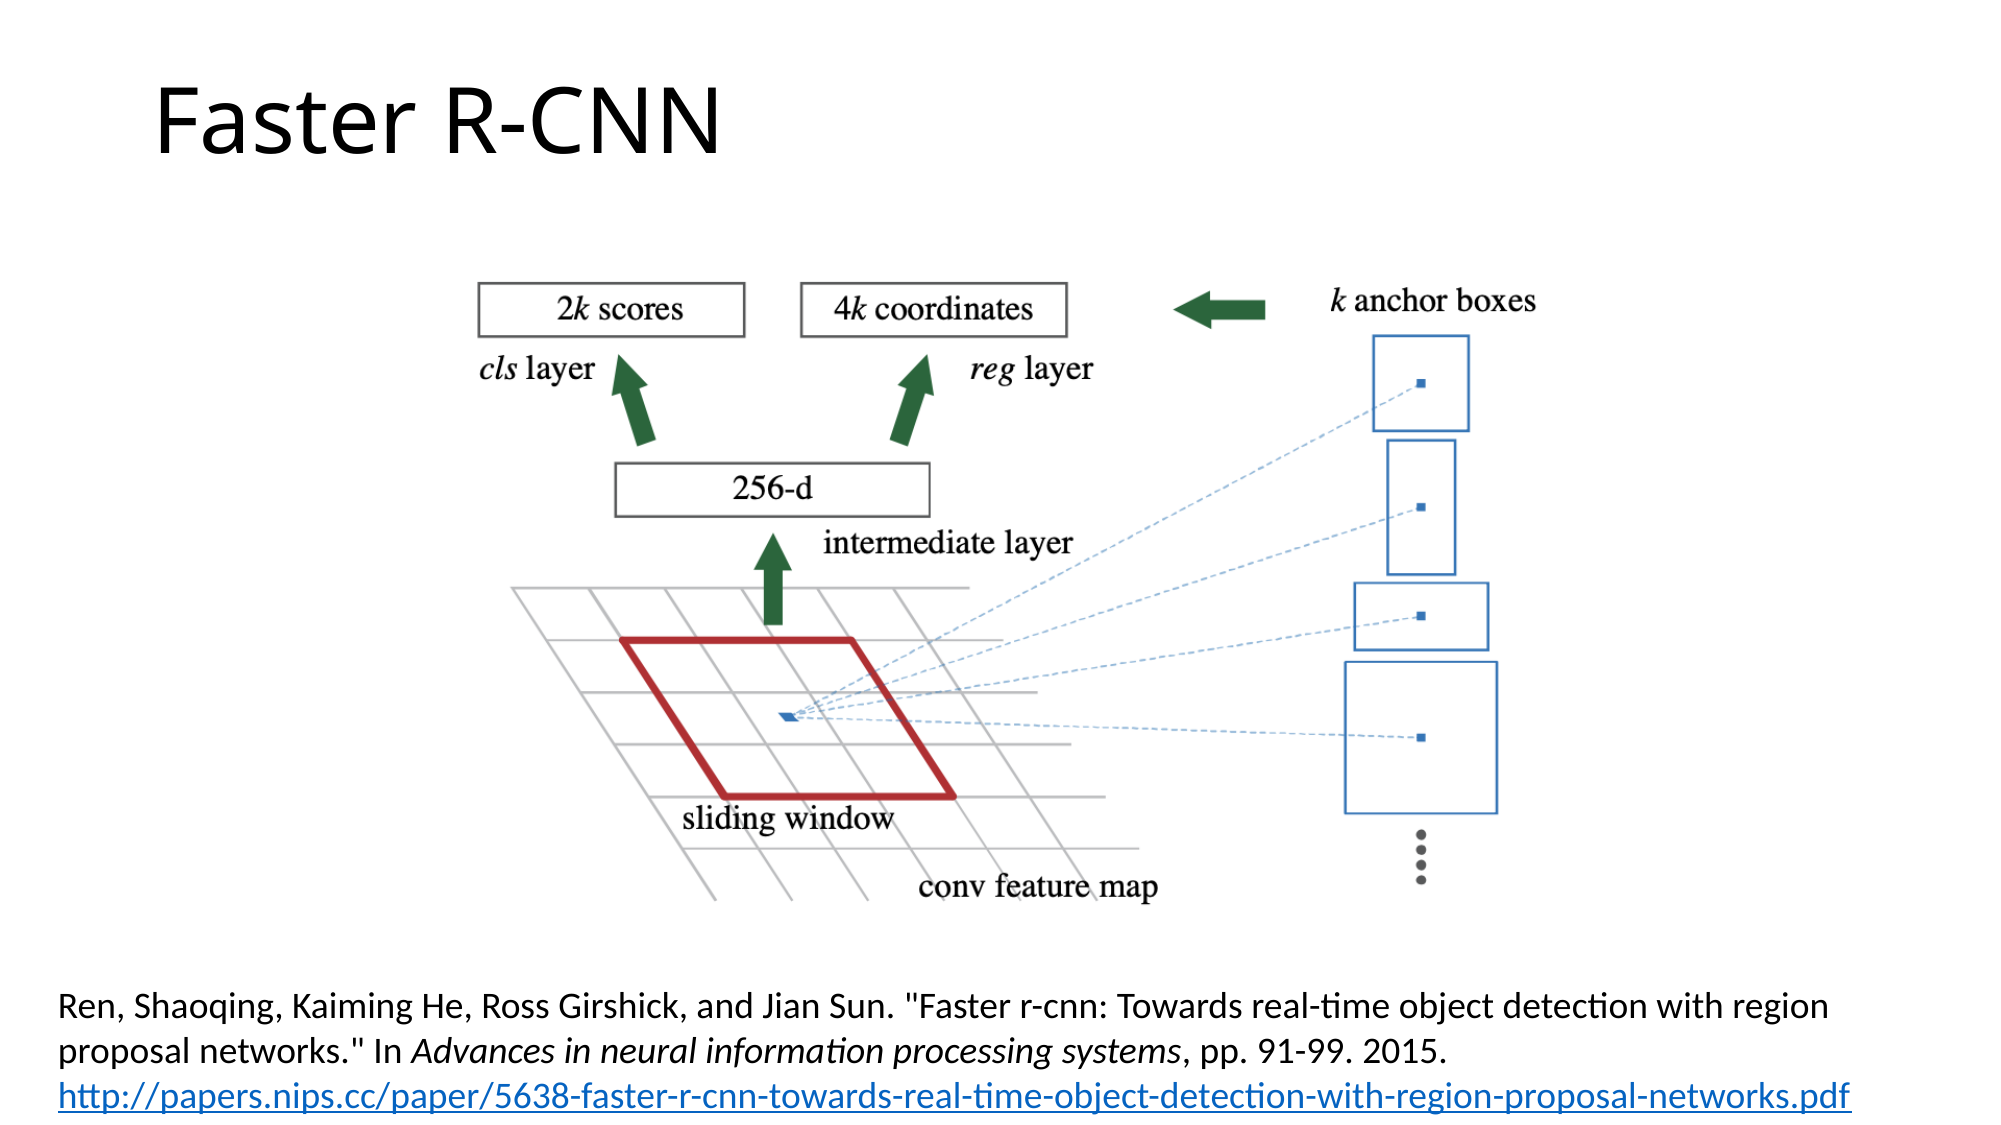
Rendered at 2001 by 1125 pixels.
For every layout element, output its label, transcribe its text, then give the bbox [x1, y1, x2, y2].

title Faster R-CNN [137, 59, 1863, 188]
text_box Ren, Shaoqing, Kaiming He, Ross Girshick, and Jian Sun. "Faster r-cnn: Towards real-time object detection with region proposal networks." In Advances in neural information processing systems, pp. 91-99. 2015. http://papers.nips.cc/paper/5638-faster-r-cnn-towards-real-time-object-detection-with-region-proposal-networks.pdf [43, 973, 1957, 1124]
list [448, 236, 1551, 925]
